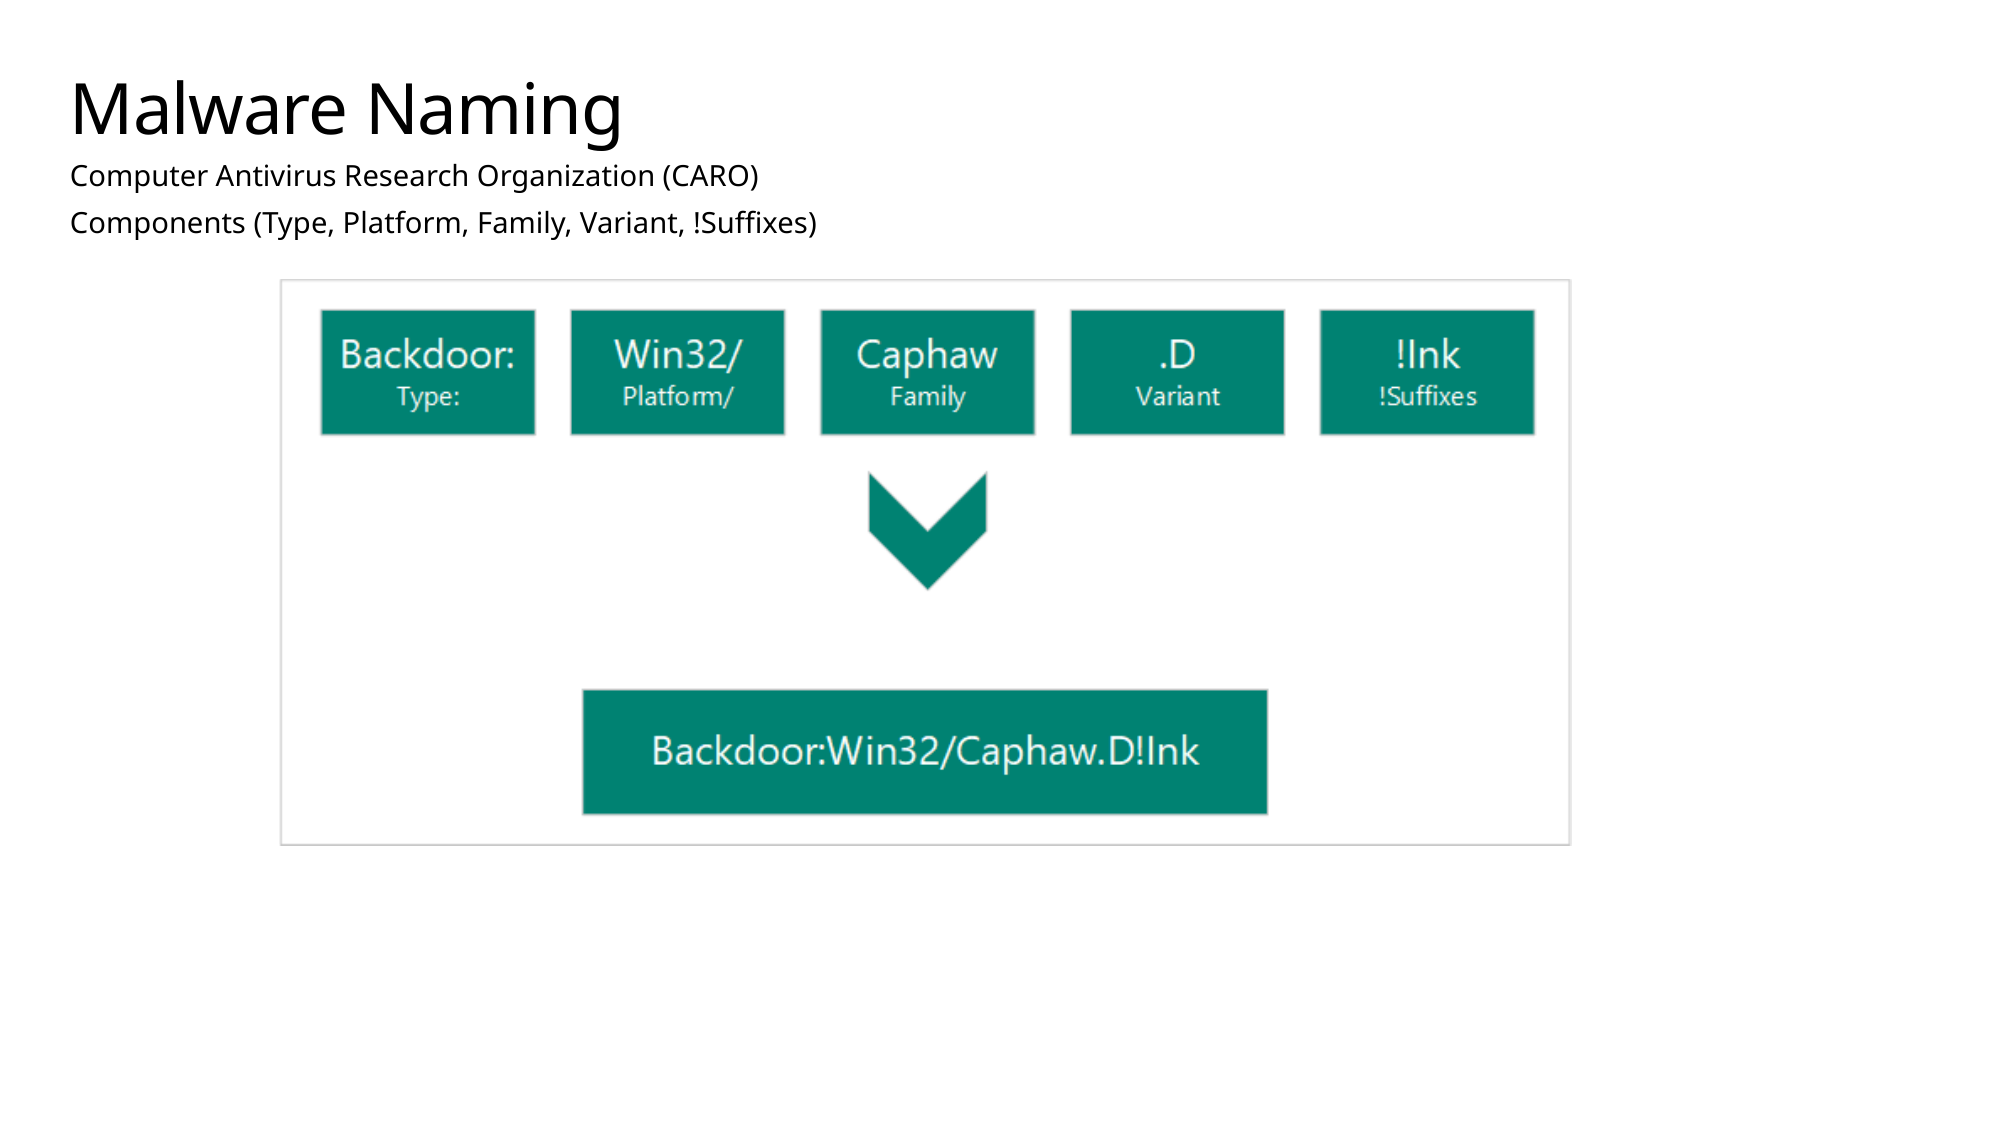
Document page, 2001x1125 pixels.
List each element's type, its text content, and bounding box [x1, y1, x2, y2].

title Malware Naming [69, 36, 982, 160]
picture [279, 279, 1572, 846]
list Computer Antivirus Research Organization (CARO) Components (Type, Platform, Family, Variant, !Suffixes) [69, 160, 1764, 208]
